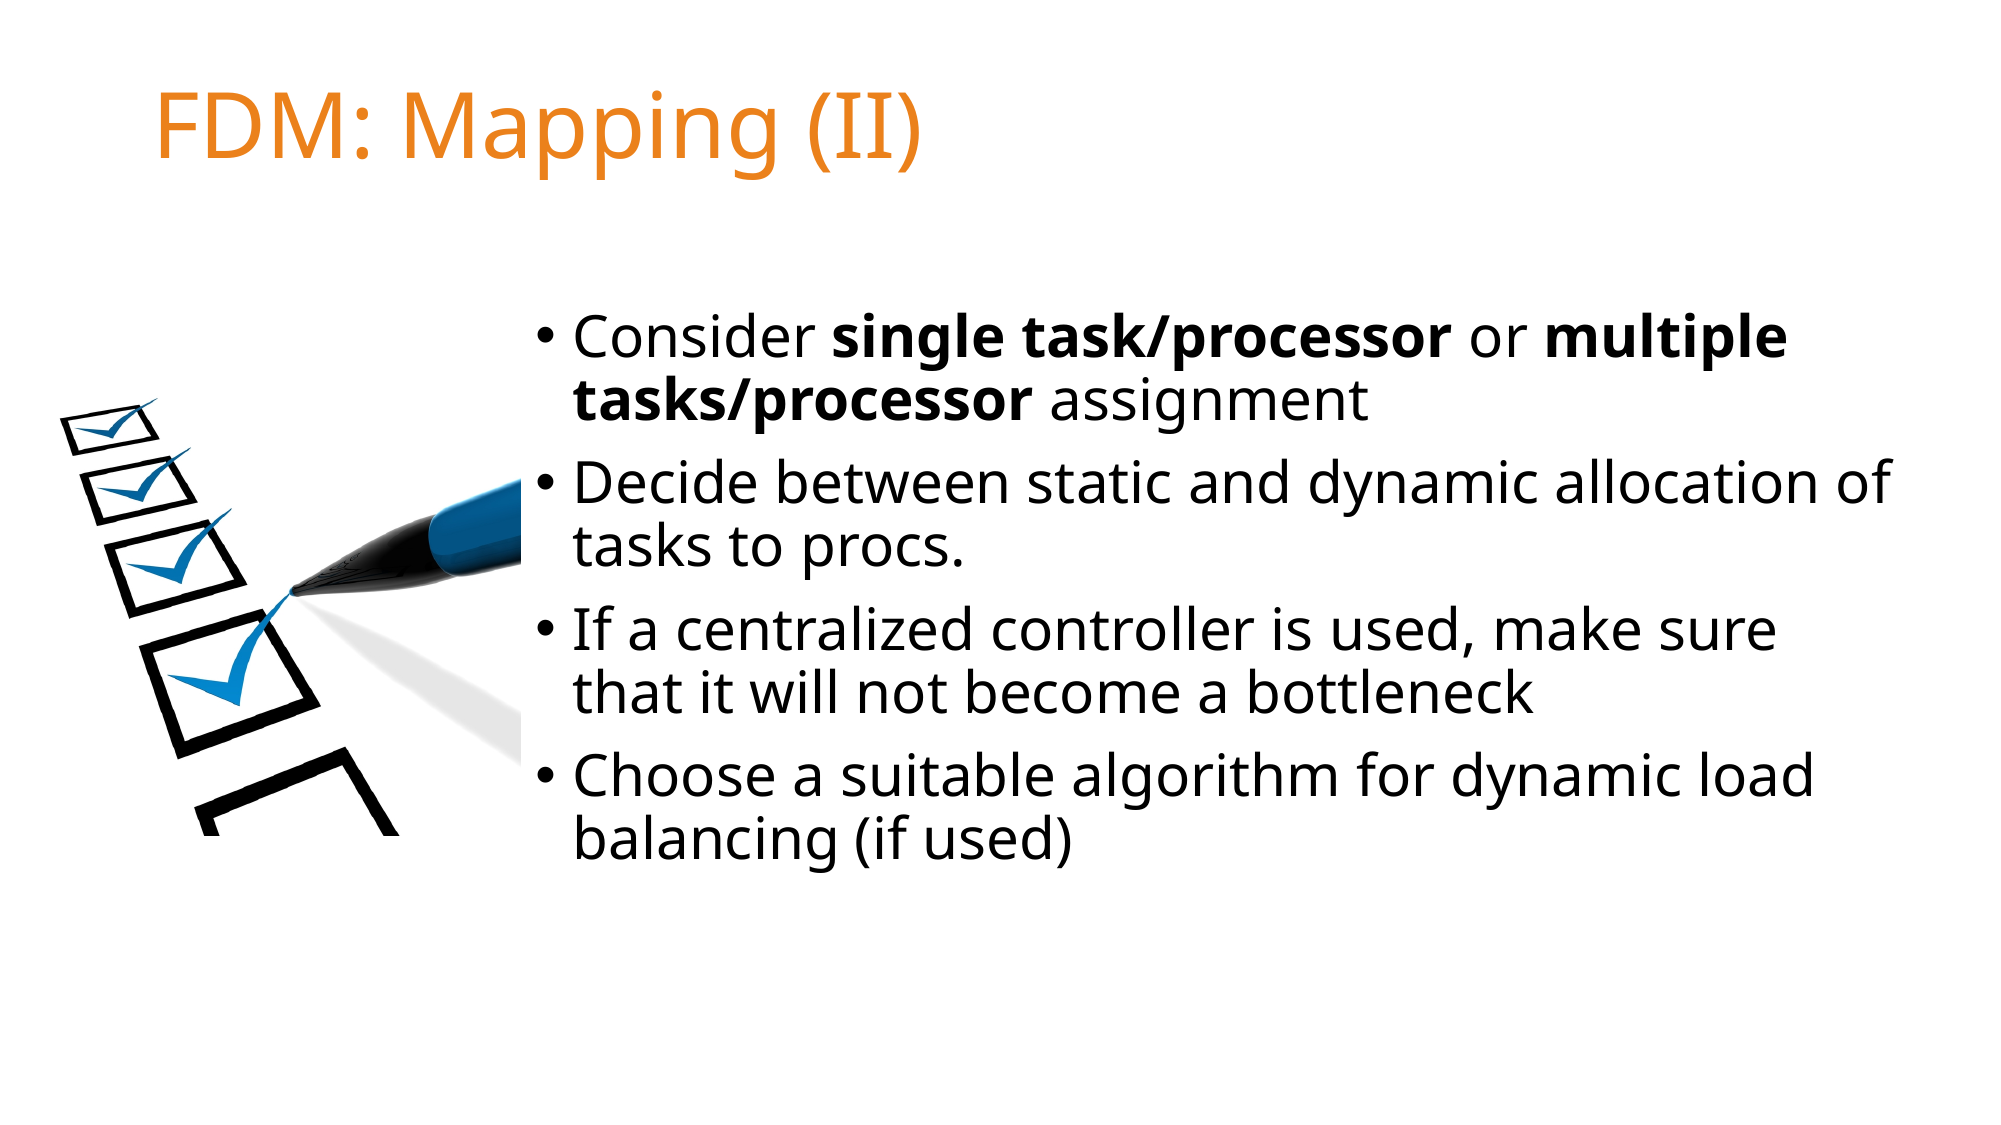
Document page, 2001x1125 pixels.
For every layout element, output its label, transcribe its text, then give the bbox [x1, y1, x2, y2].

picture [0, 389, 521, 837]
list Consider single task/processor or multiple tasks/processor assignment Decide between static and dynamic allocation of tasks to procs. If a centralized controller is used, make sure that it will not become a bottleneck Choose a suitable algorithm for dynamic load balancing (if used) [520, 299, 1916, 1014]
title FDM: Mapping (II) [137, 20, 1863, 238]
